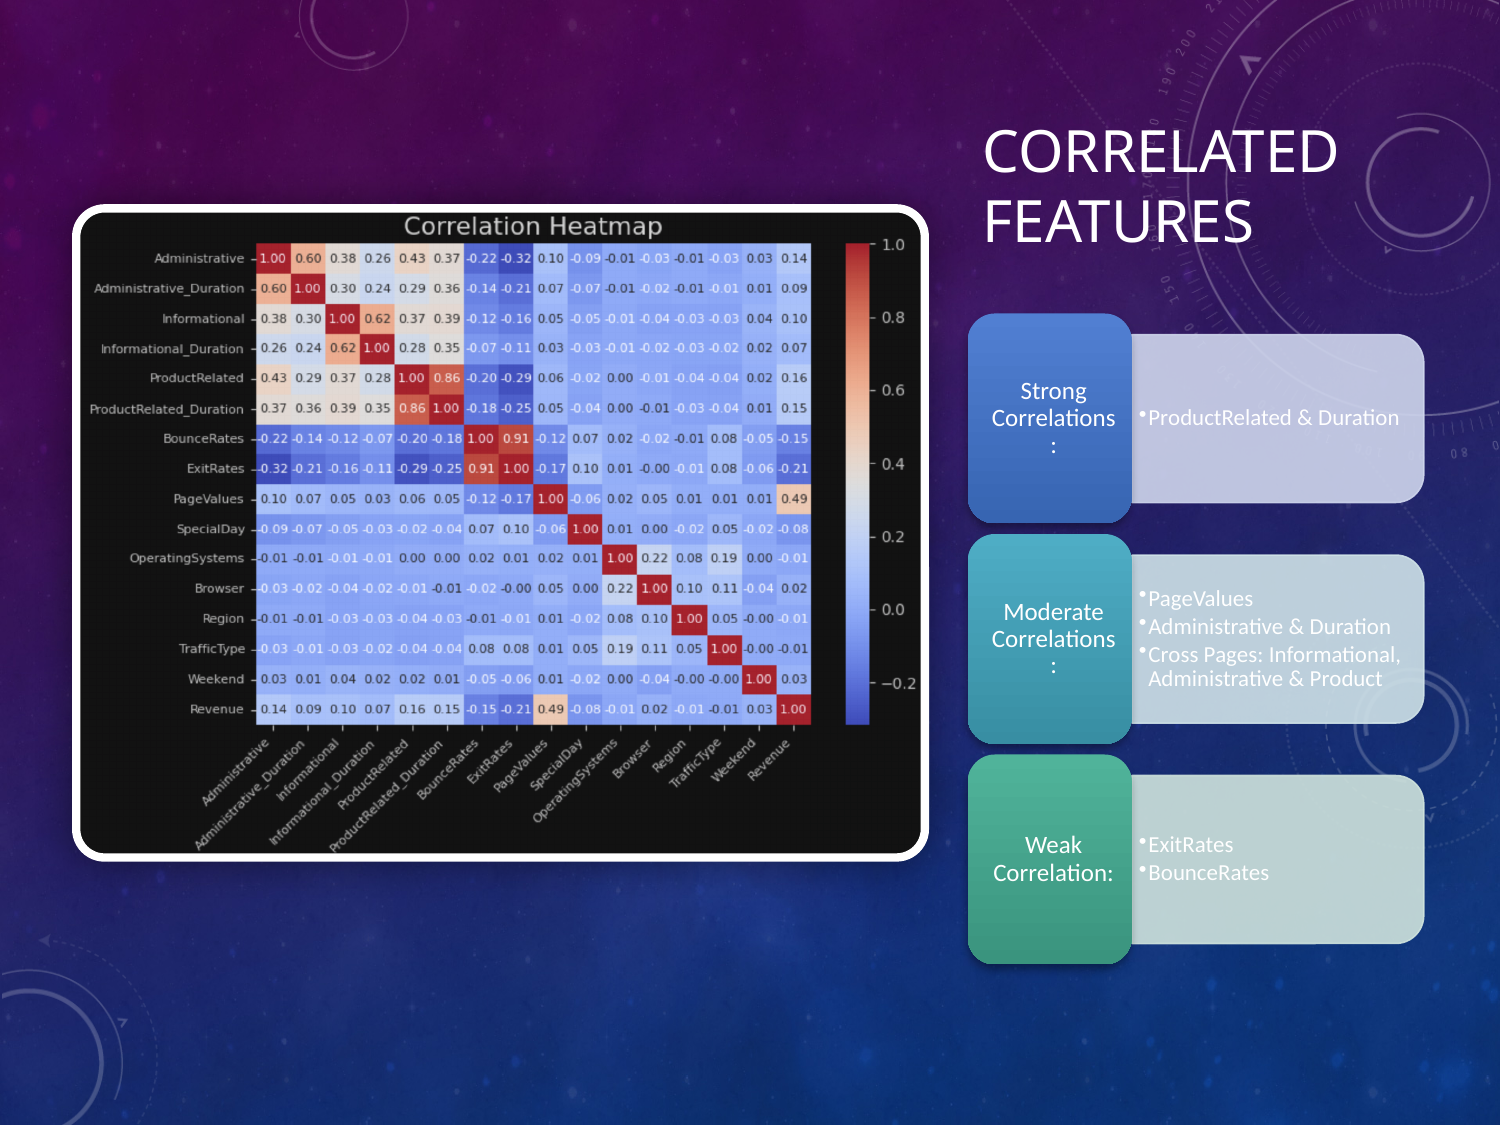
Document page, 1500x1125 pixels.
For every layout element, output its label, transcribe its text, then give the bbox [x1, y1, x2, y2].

picture [0, 0, 1500, 1125]
title Correlated Features [967, 52, 1424, 312]
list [967, 312, 1424, 965]
